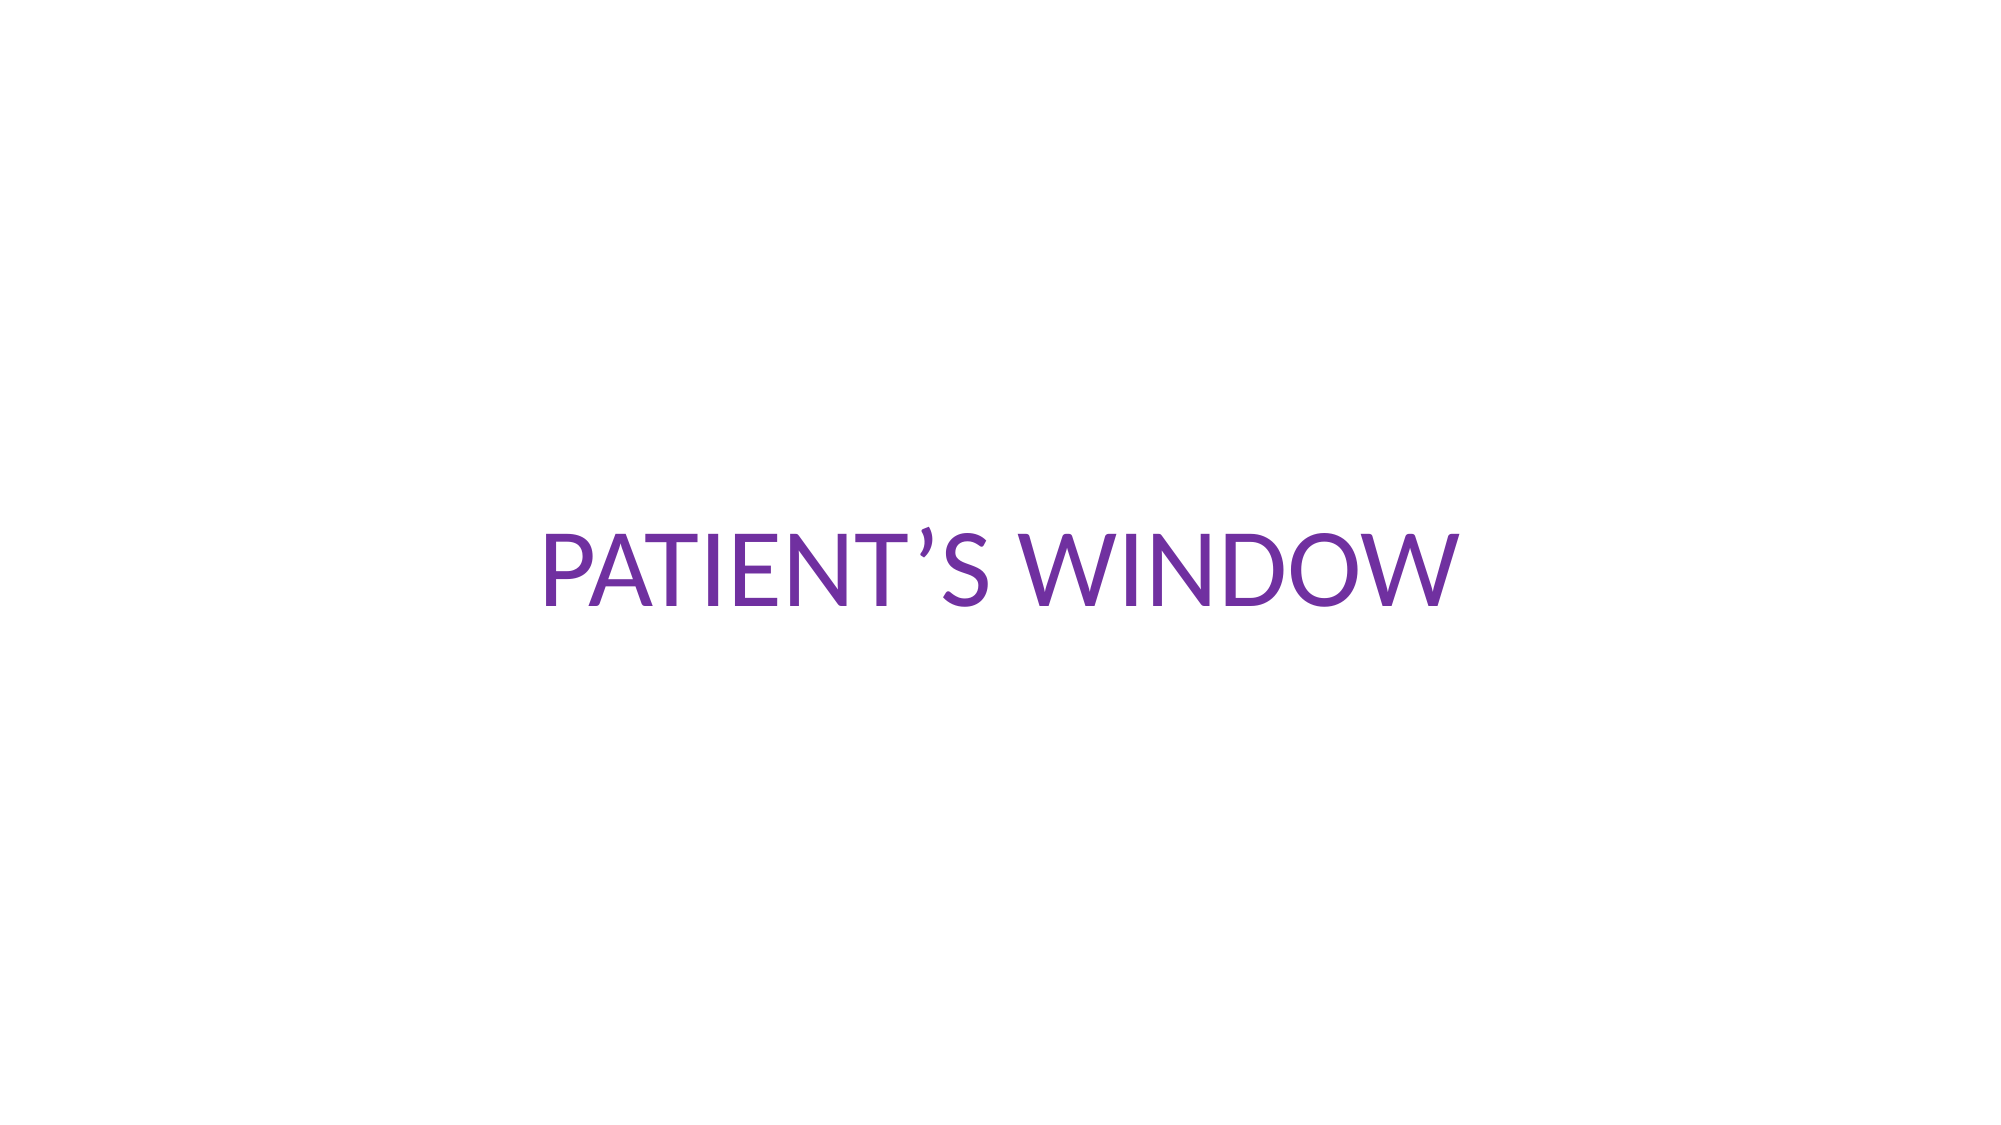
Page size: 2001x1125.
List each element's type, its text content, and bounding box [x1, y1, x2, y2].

text_box PATIENT’S WINDOW [523, 486, 1477, 637]
